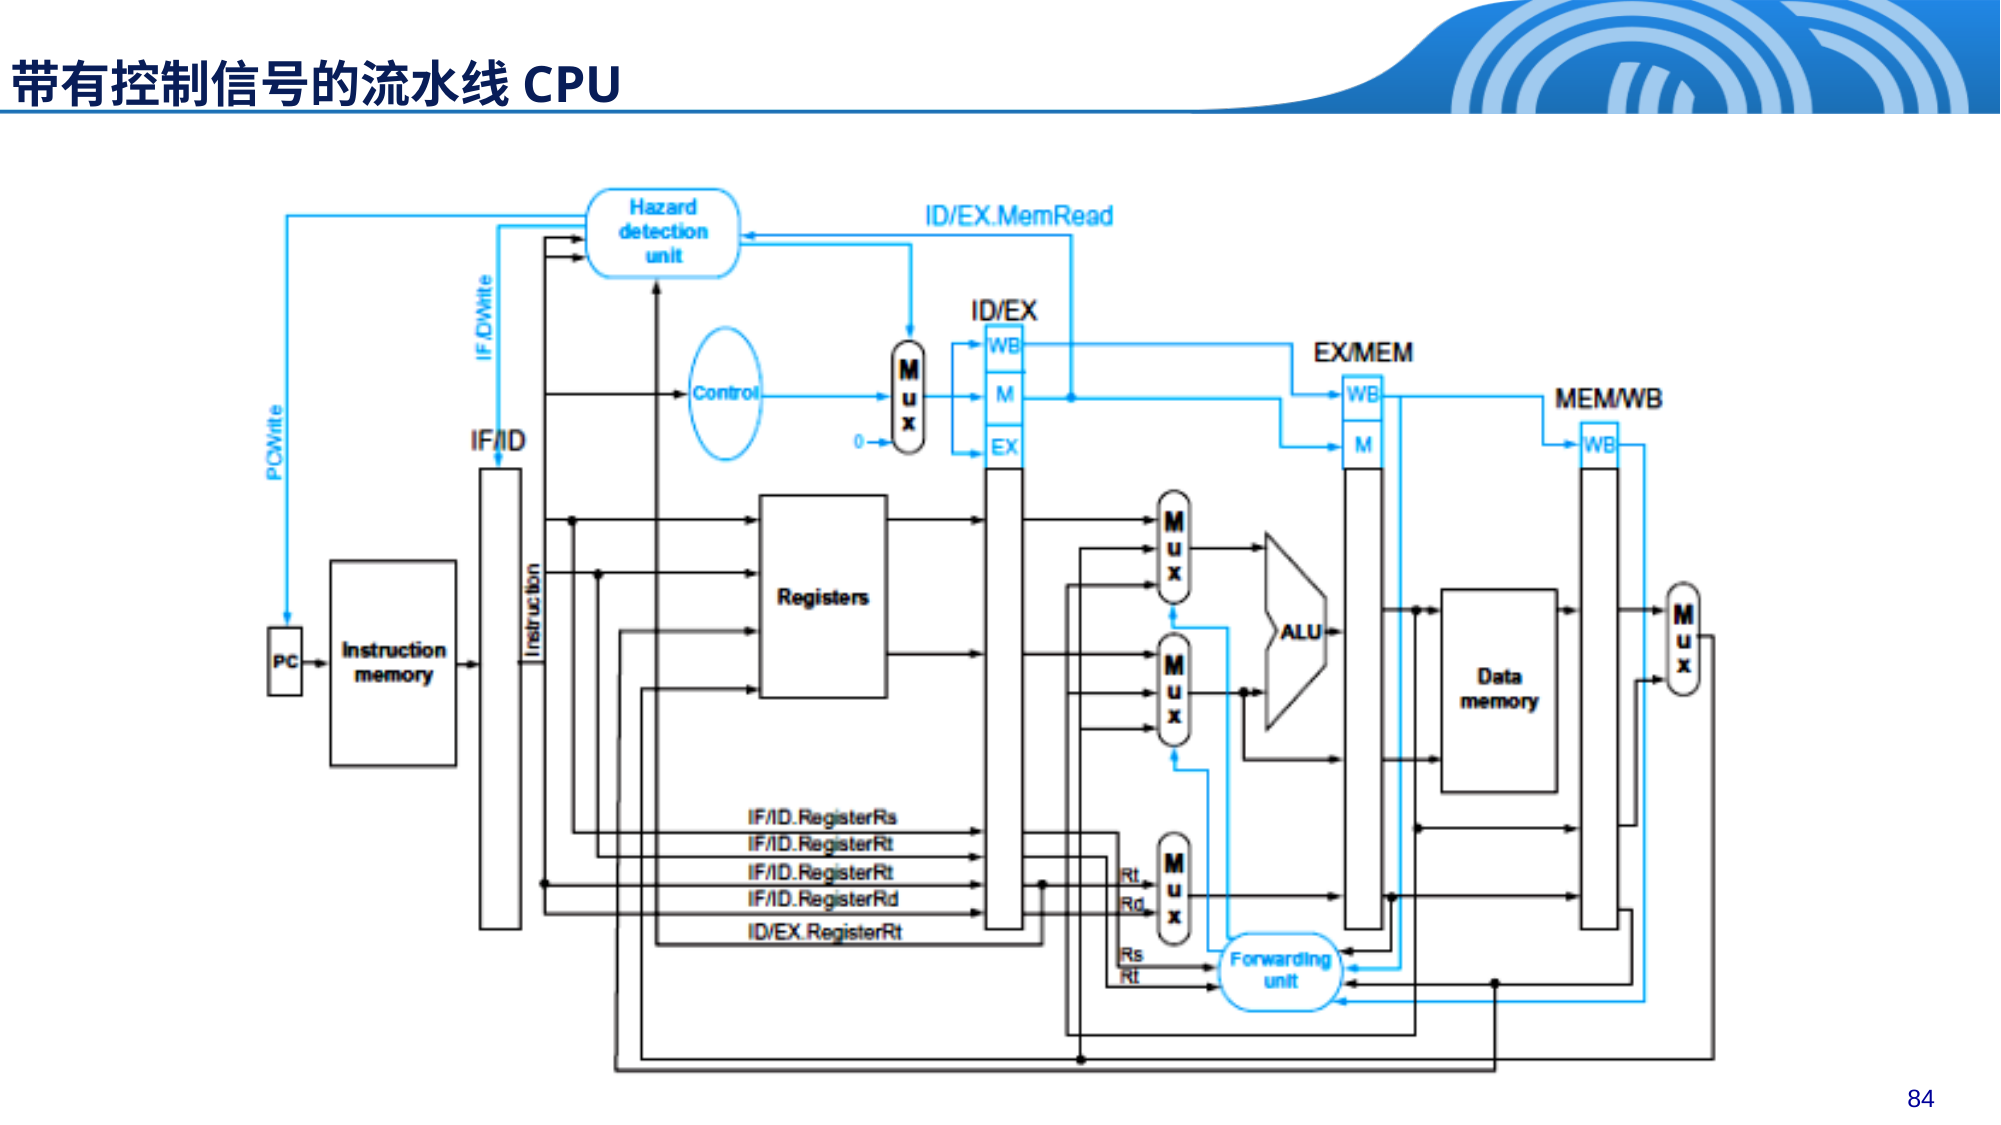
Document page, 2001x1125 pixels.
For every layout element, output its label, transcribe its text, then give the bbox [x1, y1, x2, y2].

picture [253, 184, 1728, 1083]
title 带有控制信号的流水线CPU [0, 55, 1151, 118]
picture [0, 0, 2000, 114]
